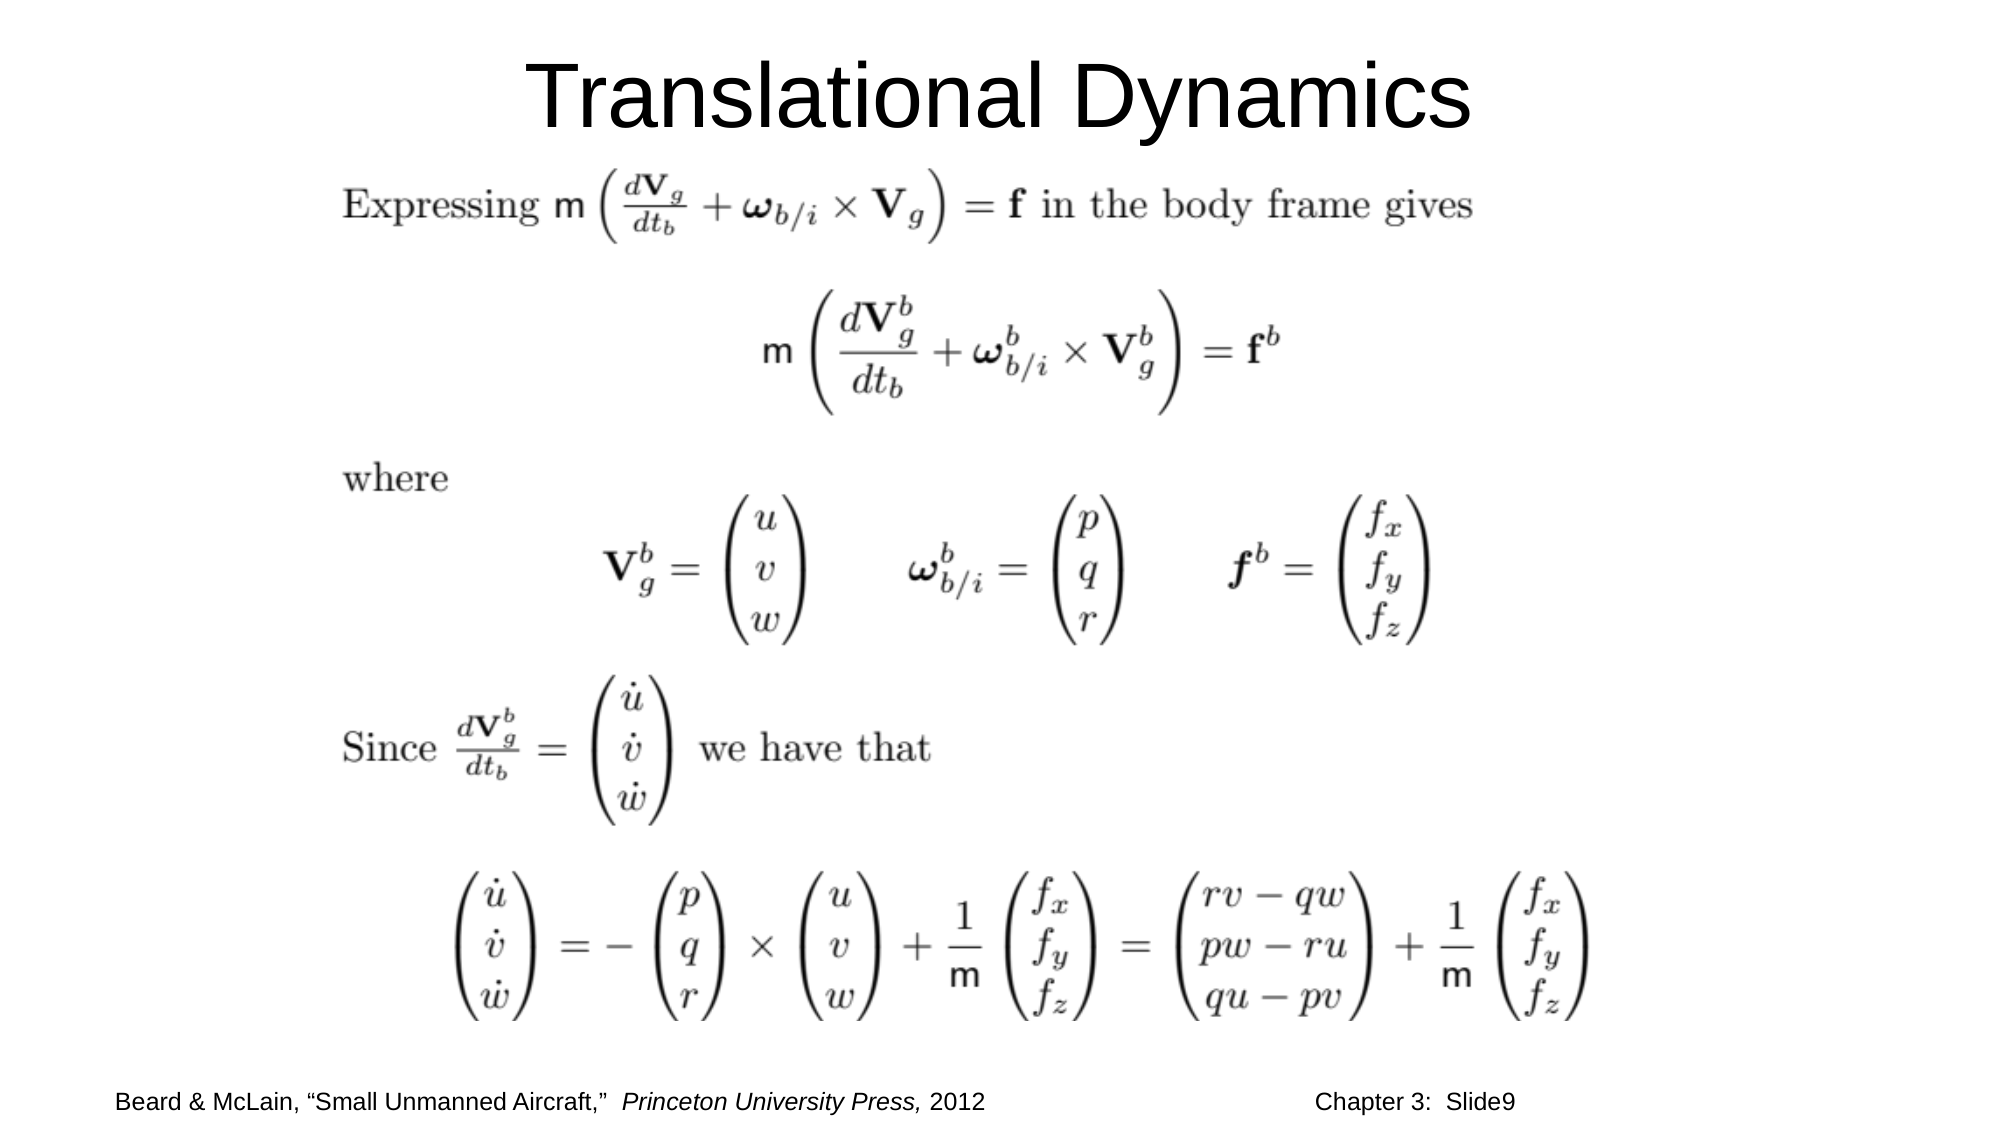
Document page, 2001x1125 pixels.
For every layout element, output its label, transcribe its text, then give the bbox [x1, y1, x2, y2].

title Translational Dynamics [99, 28, 1901, 154]
picture [273, 167, 1657, 1021]
